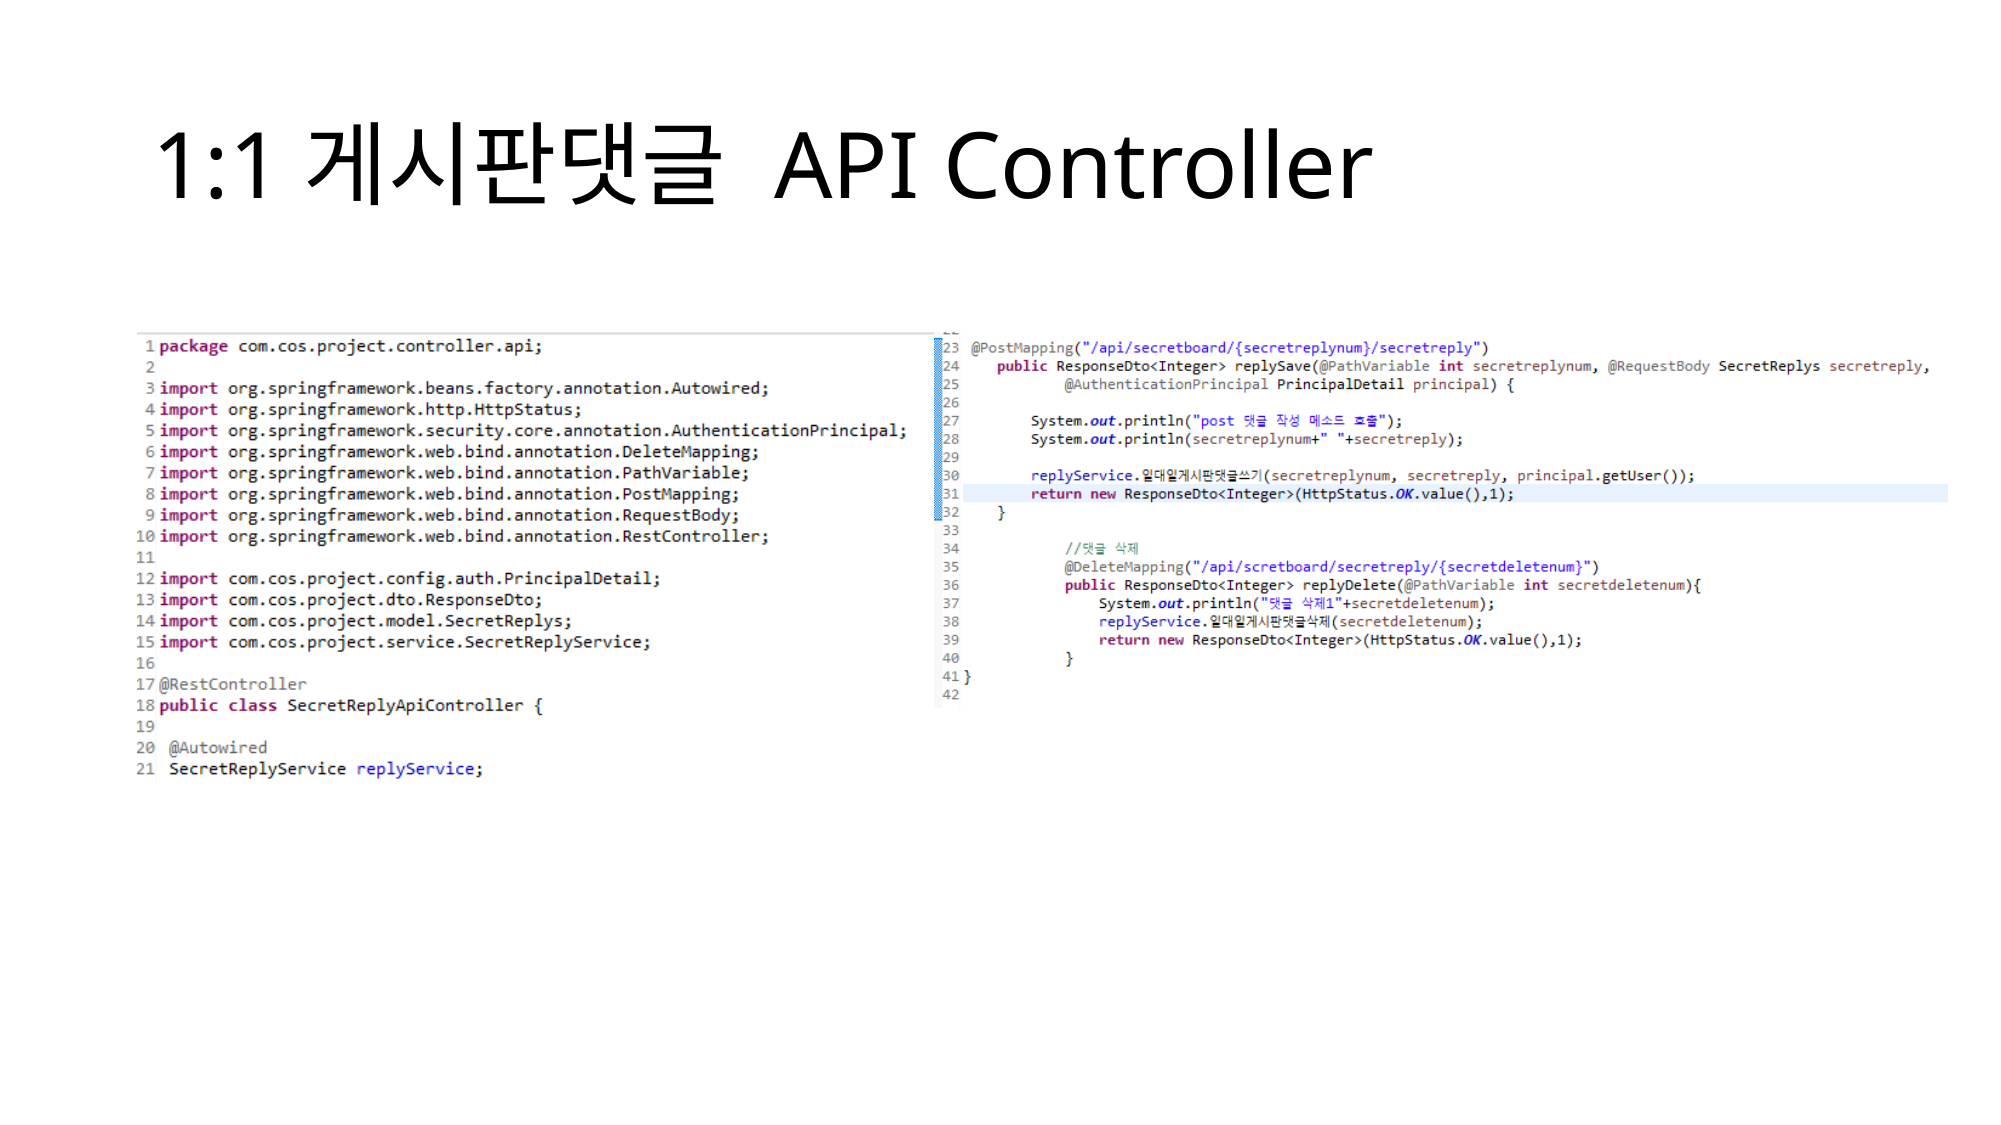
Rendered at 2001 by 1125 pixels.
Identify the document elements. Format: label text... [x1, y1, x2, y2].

title 1:1게시판댓글 API Controller [137, 59, 1863, 278]
picture [934, 332, 1948, 708]
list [137, 332, 935, 783]
